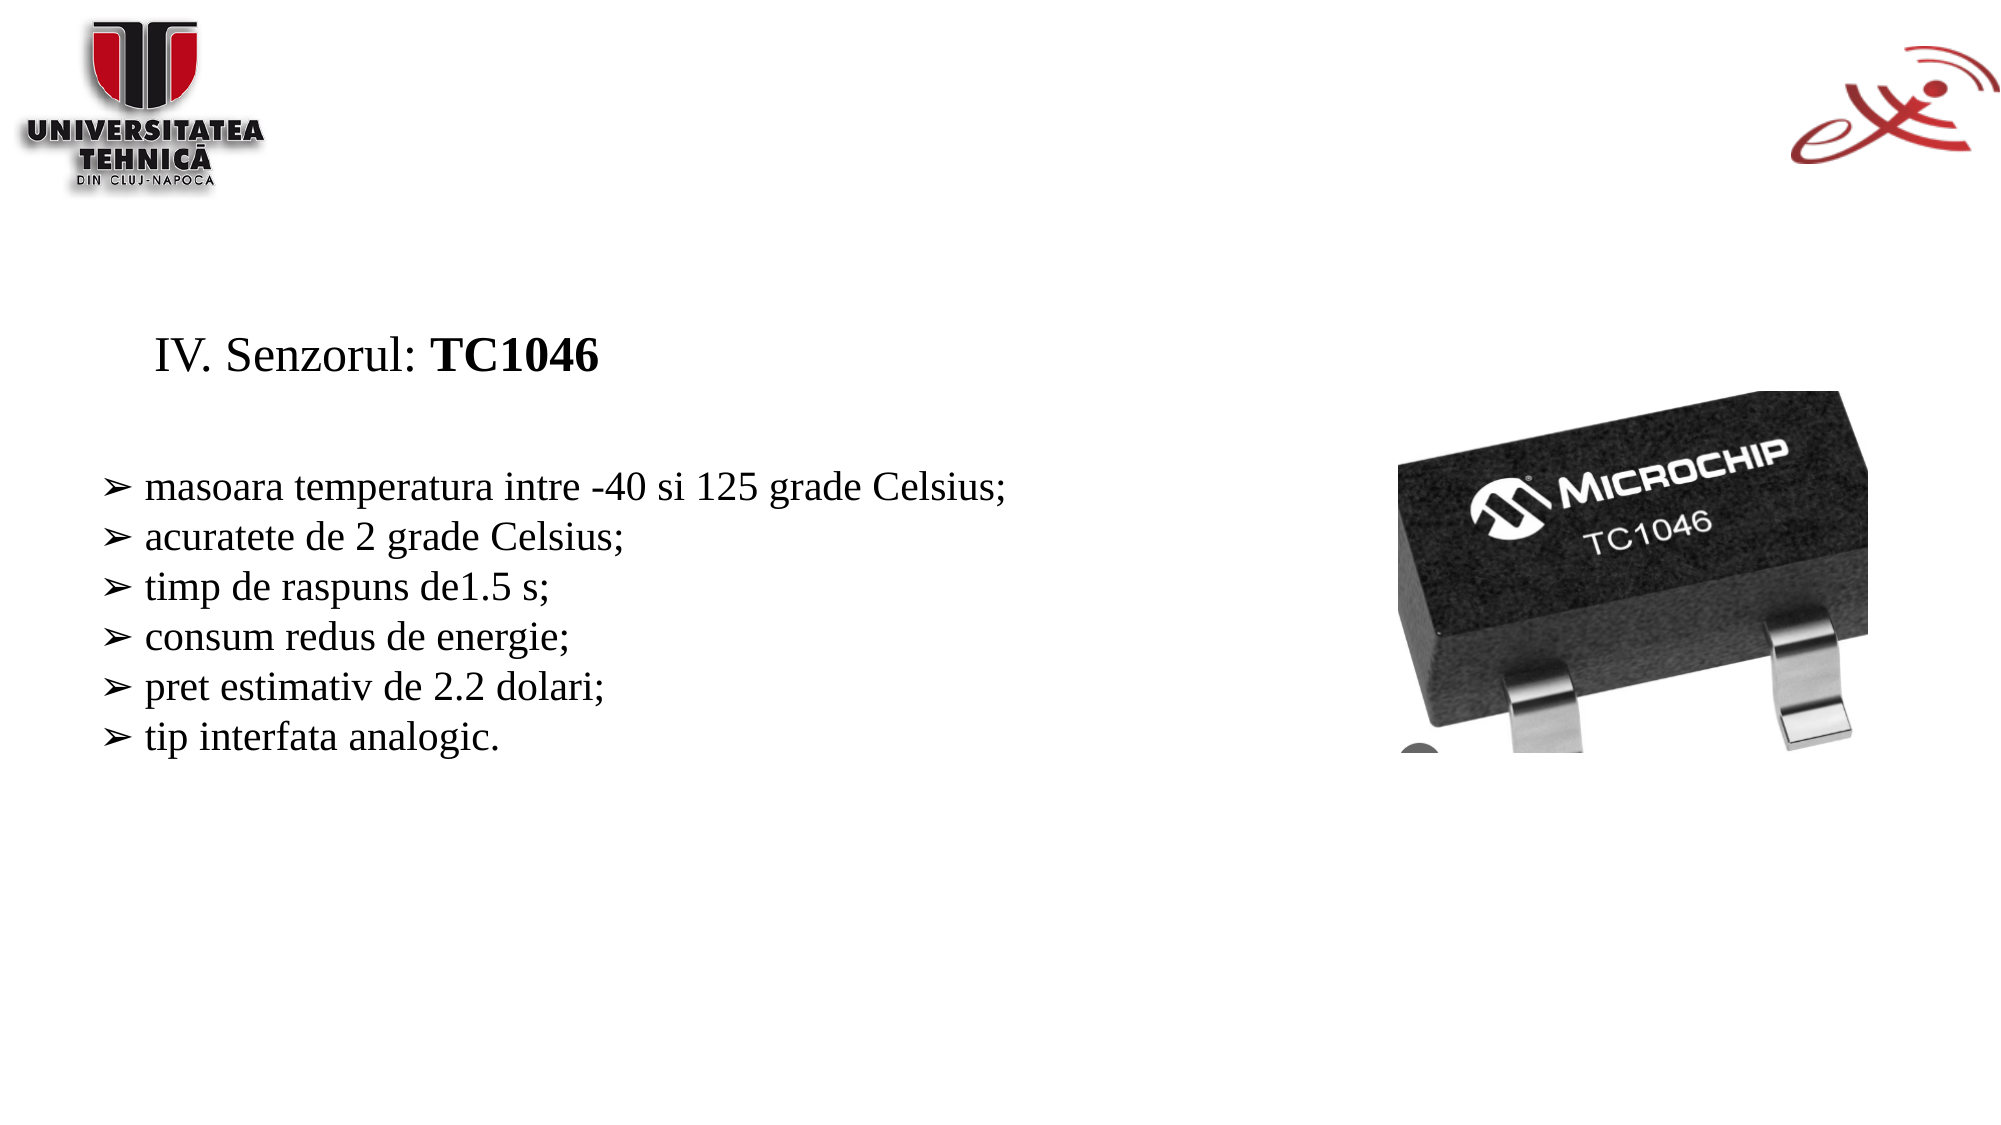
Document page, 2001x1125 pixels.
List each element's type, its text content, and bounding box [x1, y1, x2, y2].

picture [1398, 390, 1869, 754]
title IV. Senzorul: TC1046 [139, 146, 930, 390]
picture [1790, 45, 2000, 165]
text_box ➢ masoara temperatura intre -40 si 125 grade Celsius; ➢ acuratete de 2 grade Celsius; ➢ timp de raspuns de1.5 s; ➢ consum redus de energie; ➢ pret estimativ de 2.2 dolari; ➢ tip interfata analogic. [84, 450, 1399, 767]
list [55, 436, 1039, 1013]
picture [0, 0, 281, 211]
